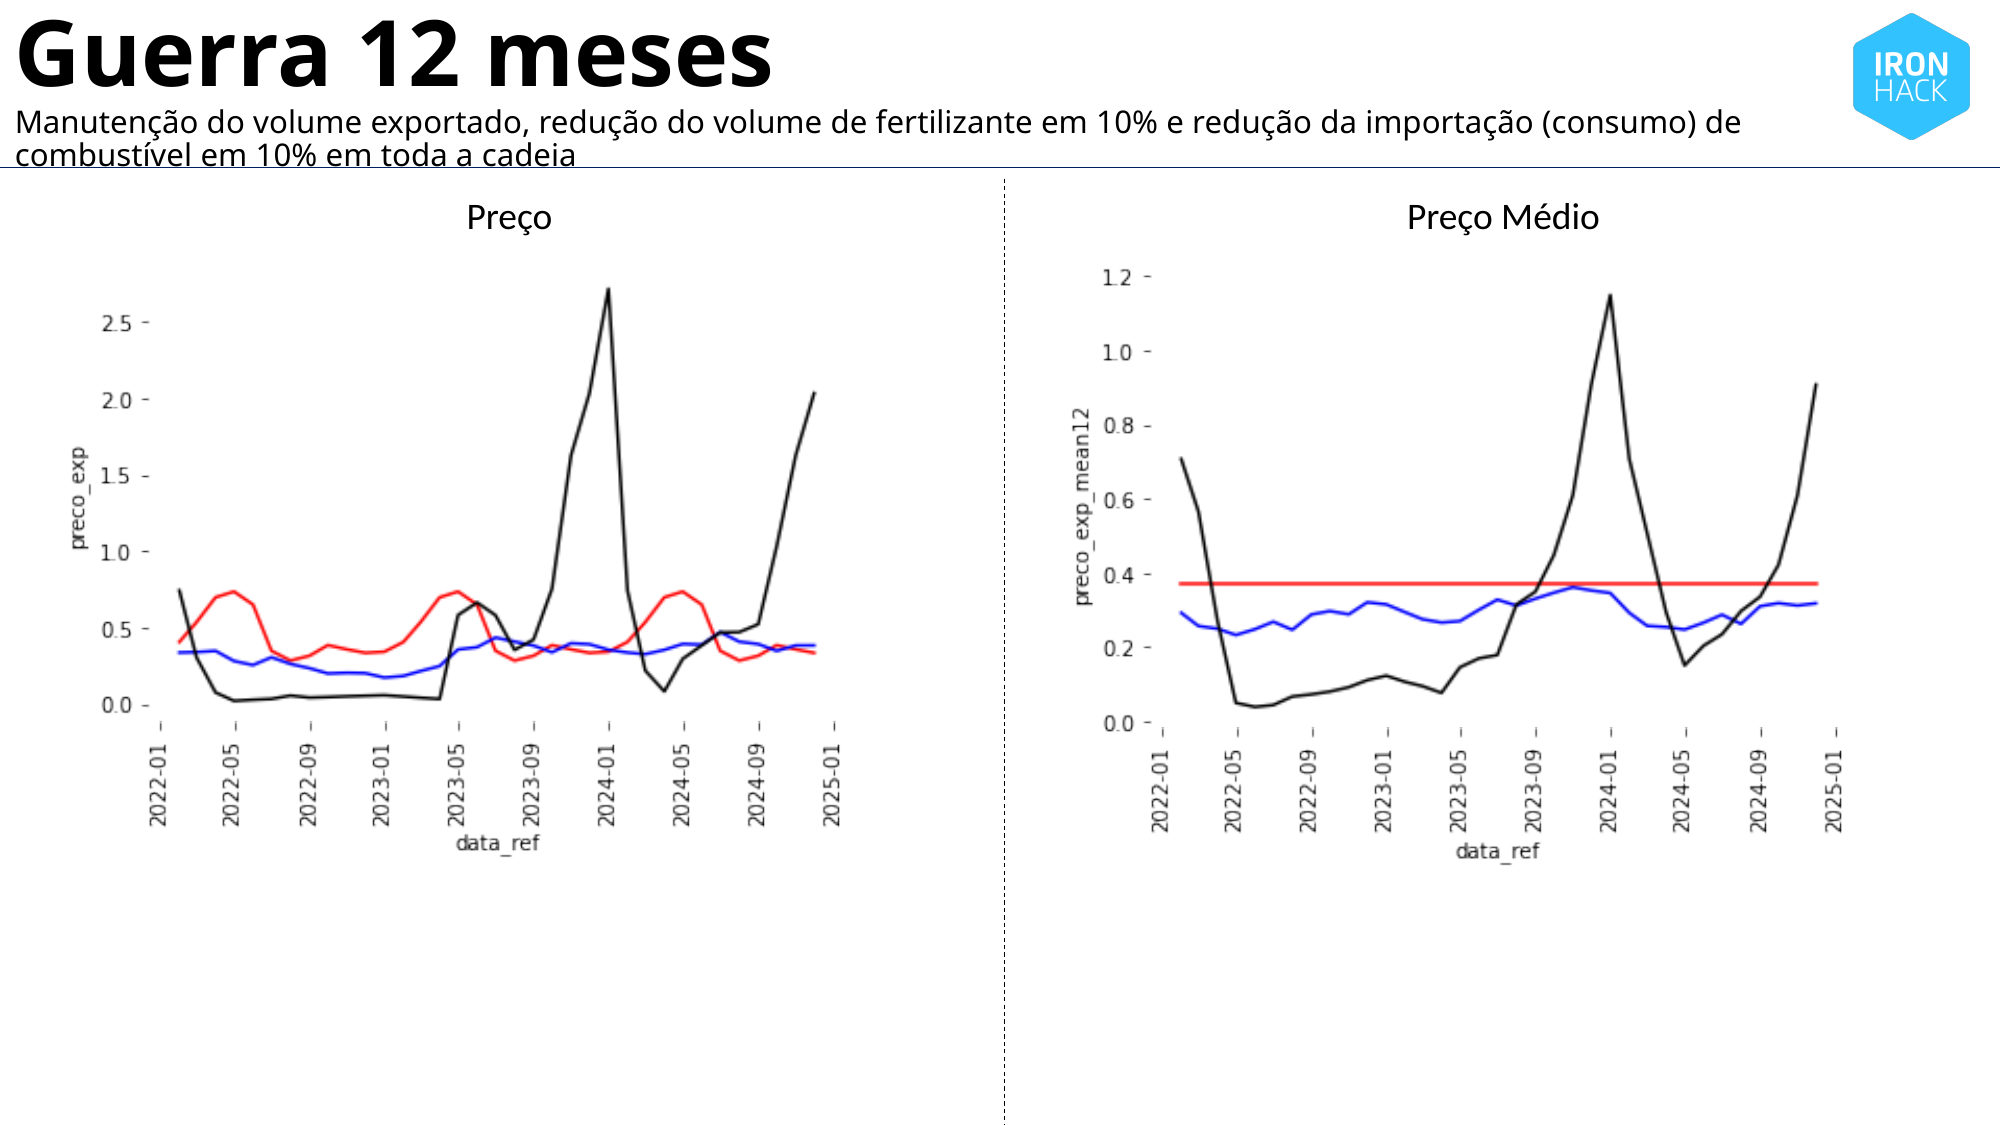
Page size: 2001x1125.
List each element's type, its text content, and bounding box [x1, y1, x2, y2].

text_box Preço Médio [1375, 184, 1632, 245]
picture [1056, 255, 1863, 877]
picture [1863, 0, 1986, 154]
text_box Preço [381, 184, 638, 245]
title Guerra 12 meses Manutenção do volume exportado, redução do volume de fertilizante em 10% e redução da importação (consumo) de combustível em 10% em toda a cadeia [0, 0, 1863, 168]
picture [56, 255, 861, 870]
